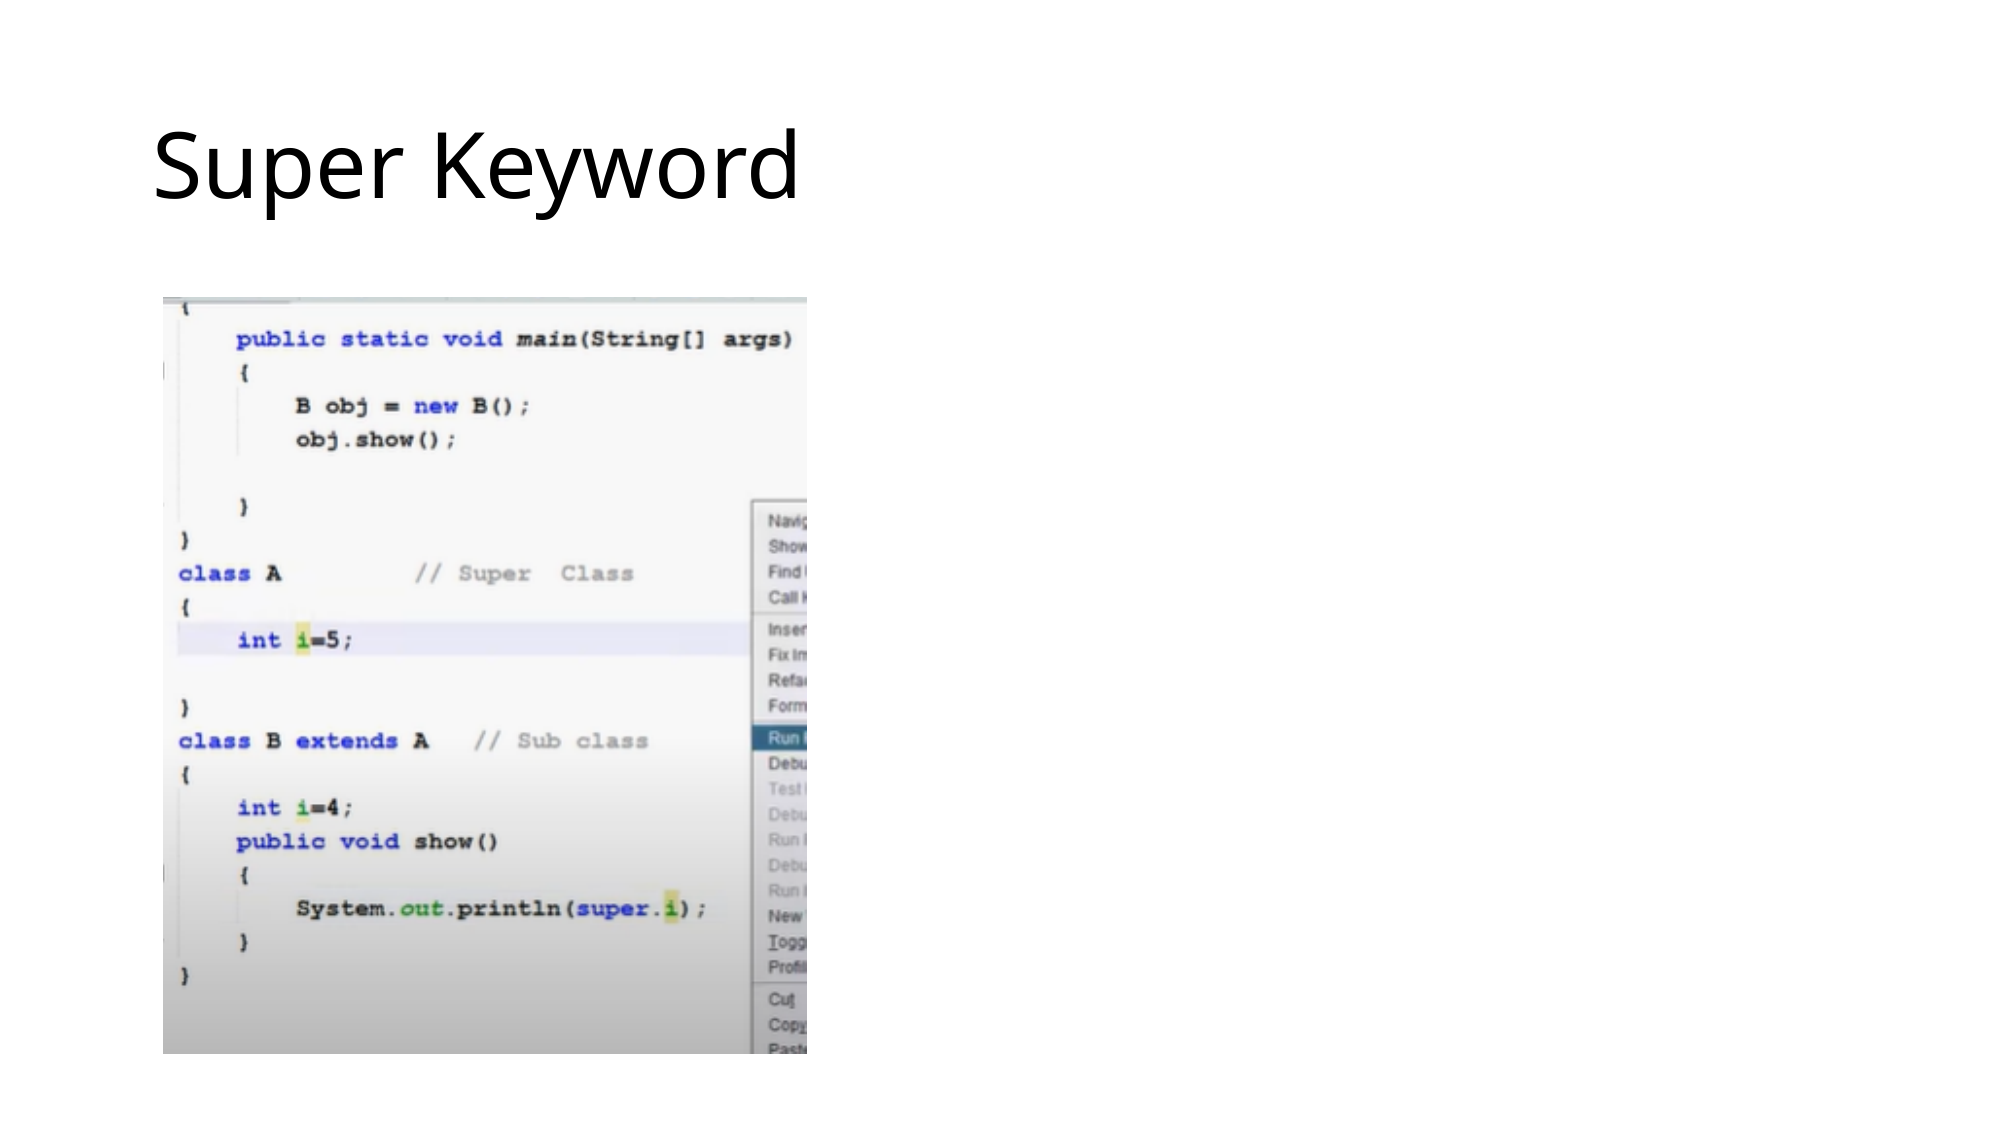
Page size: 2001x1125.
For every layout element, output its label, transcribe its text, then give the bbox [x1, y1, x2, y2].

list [163, 297, 807, 1054]
title Super Keyword [137, 59, 1863, 278]
